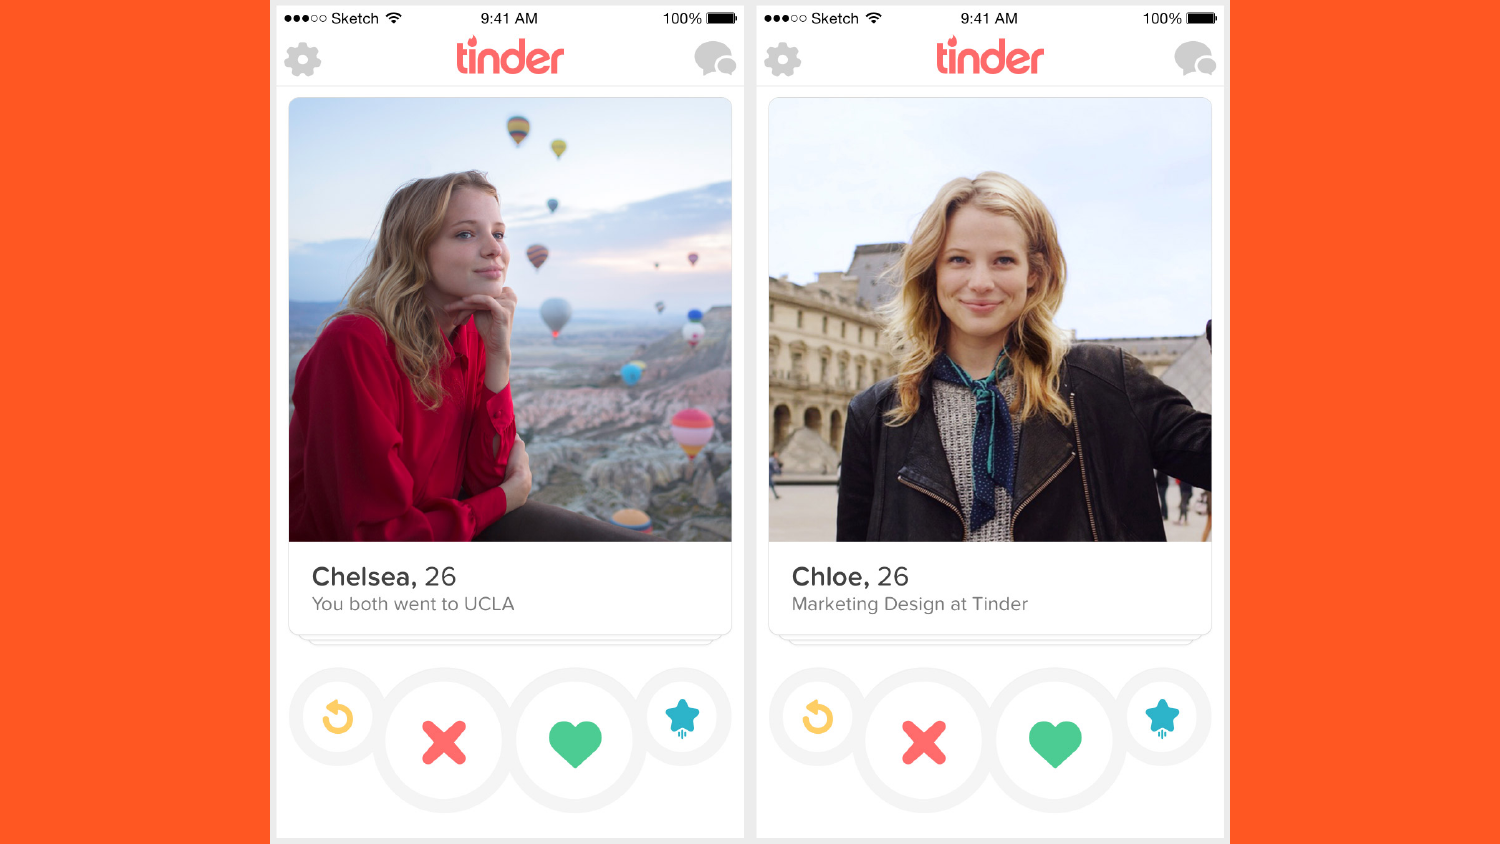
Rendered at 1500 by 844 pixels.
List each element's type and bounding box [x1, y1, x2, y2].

picture [269, 0, 1230, 844]
